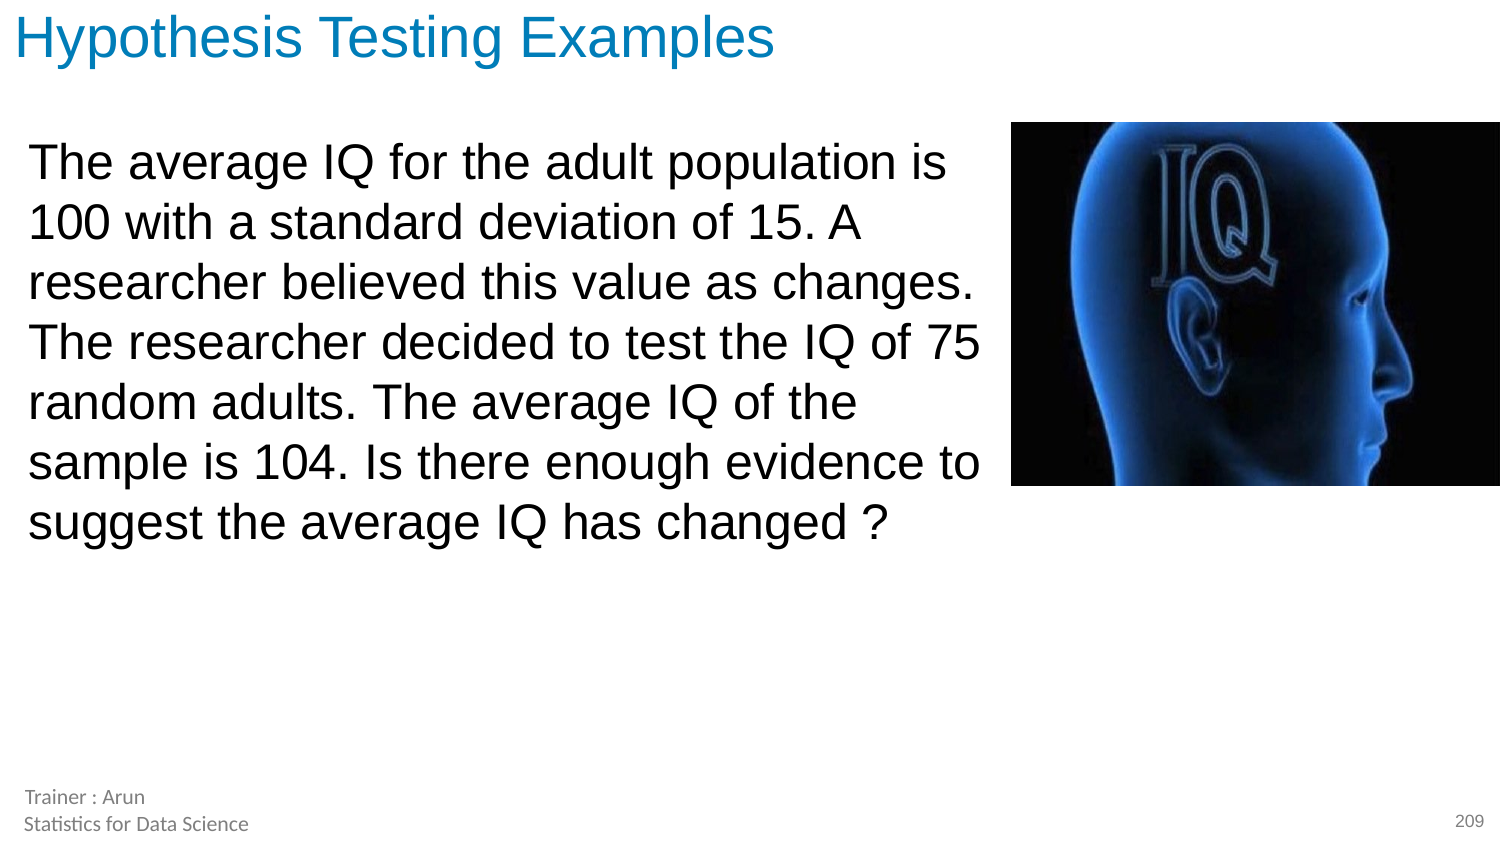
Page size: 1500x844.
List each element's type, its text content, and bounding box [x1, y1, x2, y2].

text_box The average IQ for the adult population is 100 with a standard deviation of 15. A researcher believed this value as changes. The researcher decided to test the IQ of 75 random adults. The average IQ of the sample is 104. Is there enough evidence to suggest the average IQ has changed ? [13, 122, 1002, 558]
picture [1010, 122, 1500, 486]
title Hypothesis Testing Examples [0, 0, 1350, 105]
